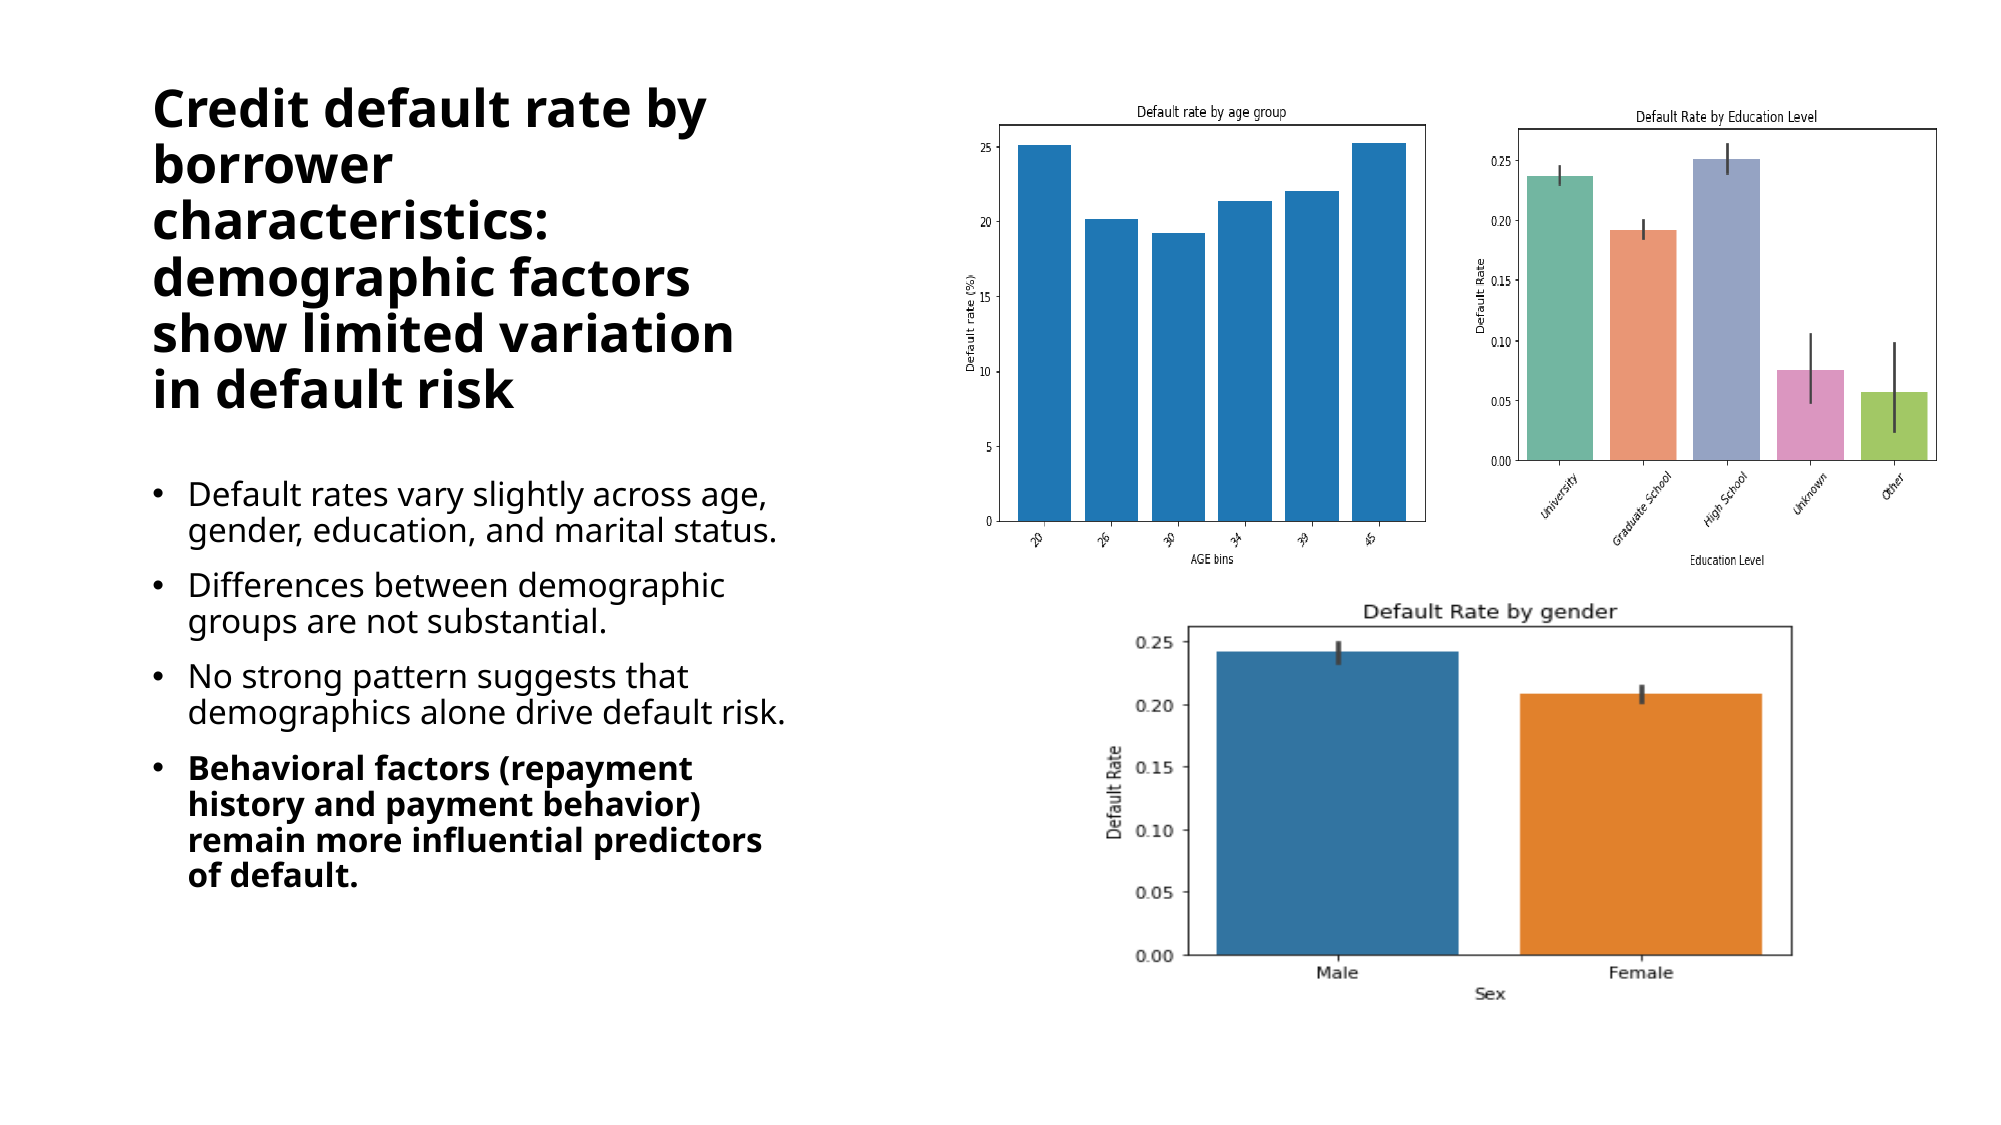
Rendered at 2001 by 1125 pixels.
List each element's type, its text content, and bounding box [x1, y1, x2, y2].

picture [958, 96, 1431, 576]
picture [1469, 102, 1942, 576]
list Default rates vary slightly across age, gender, education, and marital status. Differences between demographic groups are not substantial. No strong pattern suggests that demographics alone drive default risk. Behavioral factors (repayment history and payment behavior) remain more influential predictors of default. [137, 469, 803, 950]
title Credit default rate by borrower characteristics: demographic factors show limited variation in default risk [137, 160, 803, 342]
picture [1096, 592, 1805, 1013]
